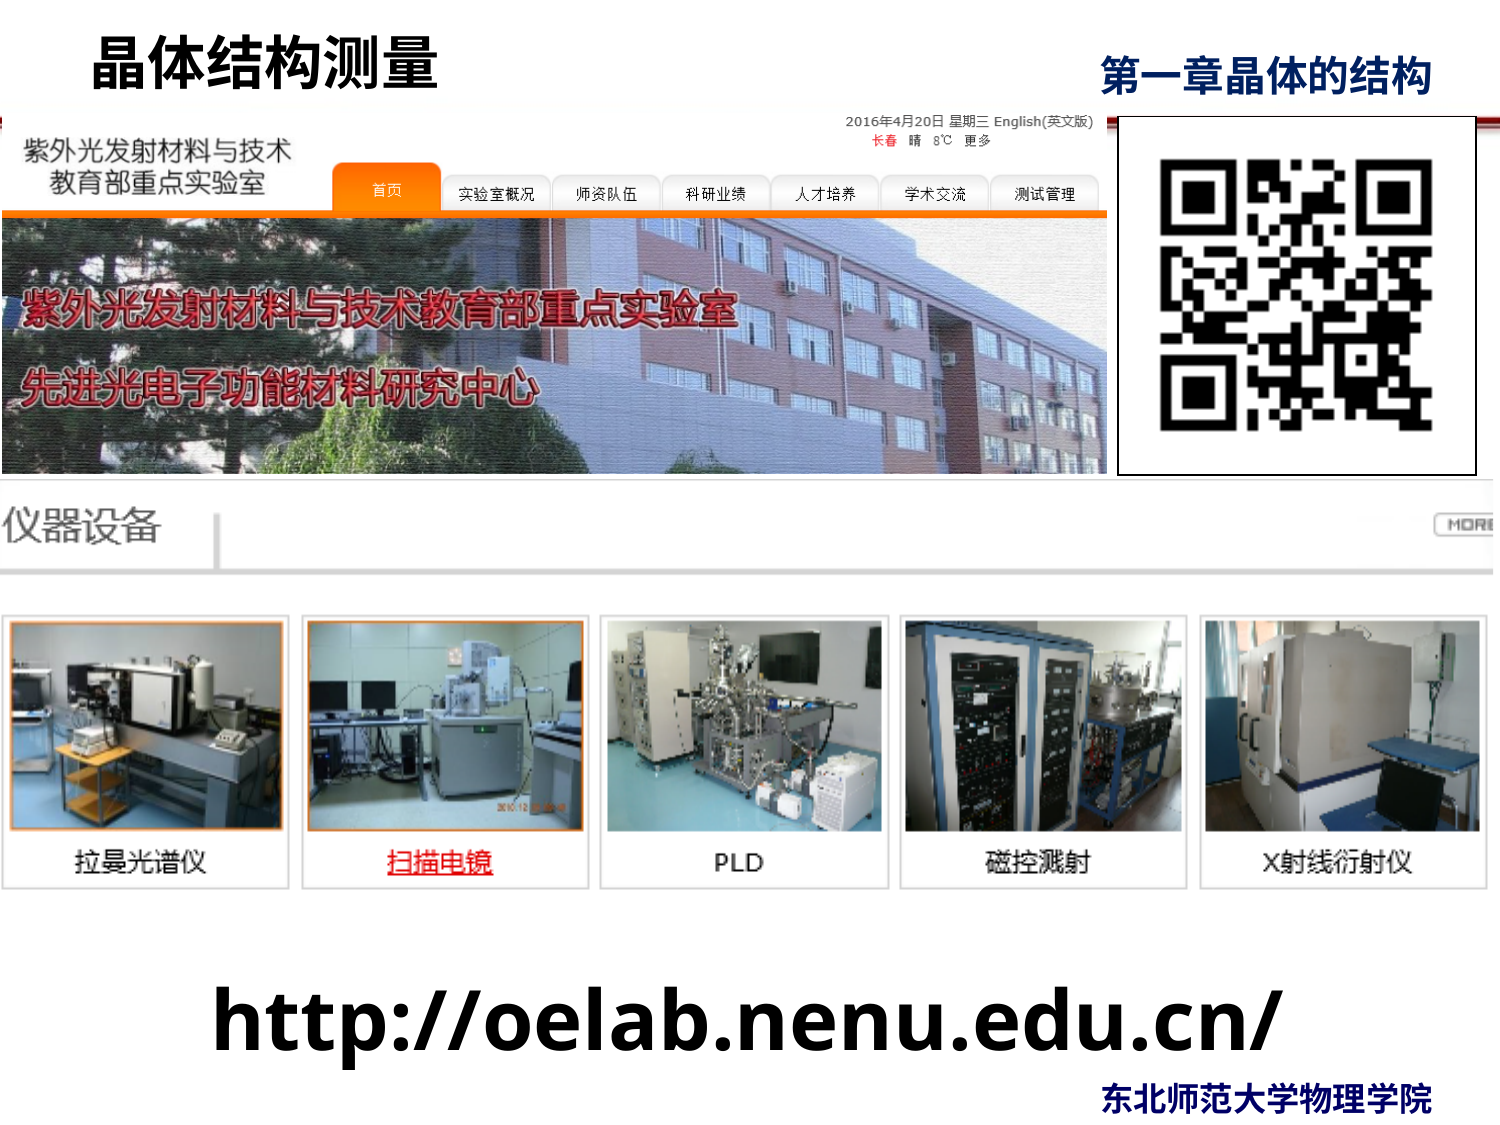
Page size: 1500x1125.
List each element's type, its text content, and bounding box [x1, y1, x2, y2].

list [0, 479, 1494, 894]
picture [0, 0, 1500, 1125]
title http://oelab.nenu.edu.cn/ [2, 964, 1494, 1076]
